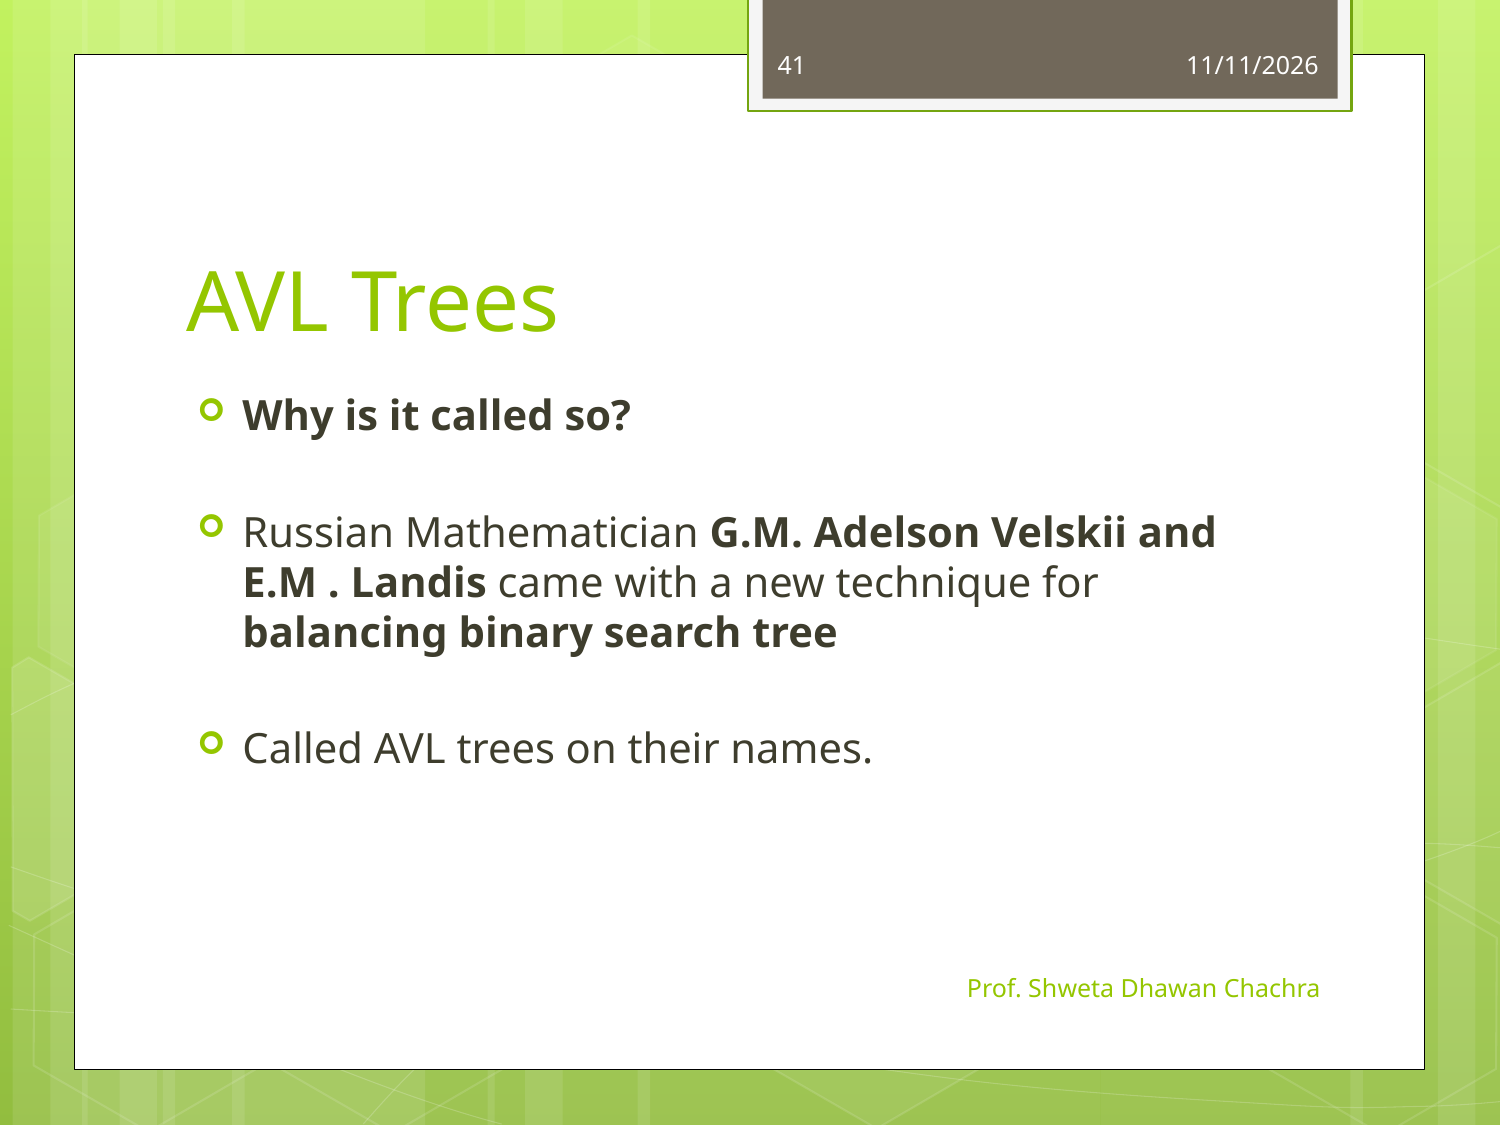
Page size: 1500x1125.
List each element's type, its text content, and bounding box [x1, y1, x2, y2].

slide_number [983, 36, 1334, 97]
title AVL Trees [171, 168, 1324, 357]
footer Prof. Shweta Dhawan Chachra [761, 960, 1336, 1020]
slide_number 41 [762, 36, 982, 97]
list Why is it called so? Russian Mathematician G.M. Adelson Velskii and E.M . Landis came with a new technique for balancing binary search tree Called AVL trees on their names. [171, 381, 1283, 957]
